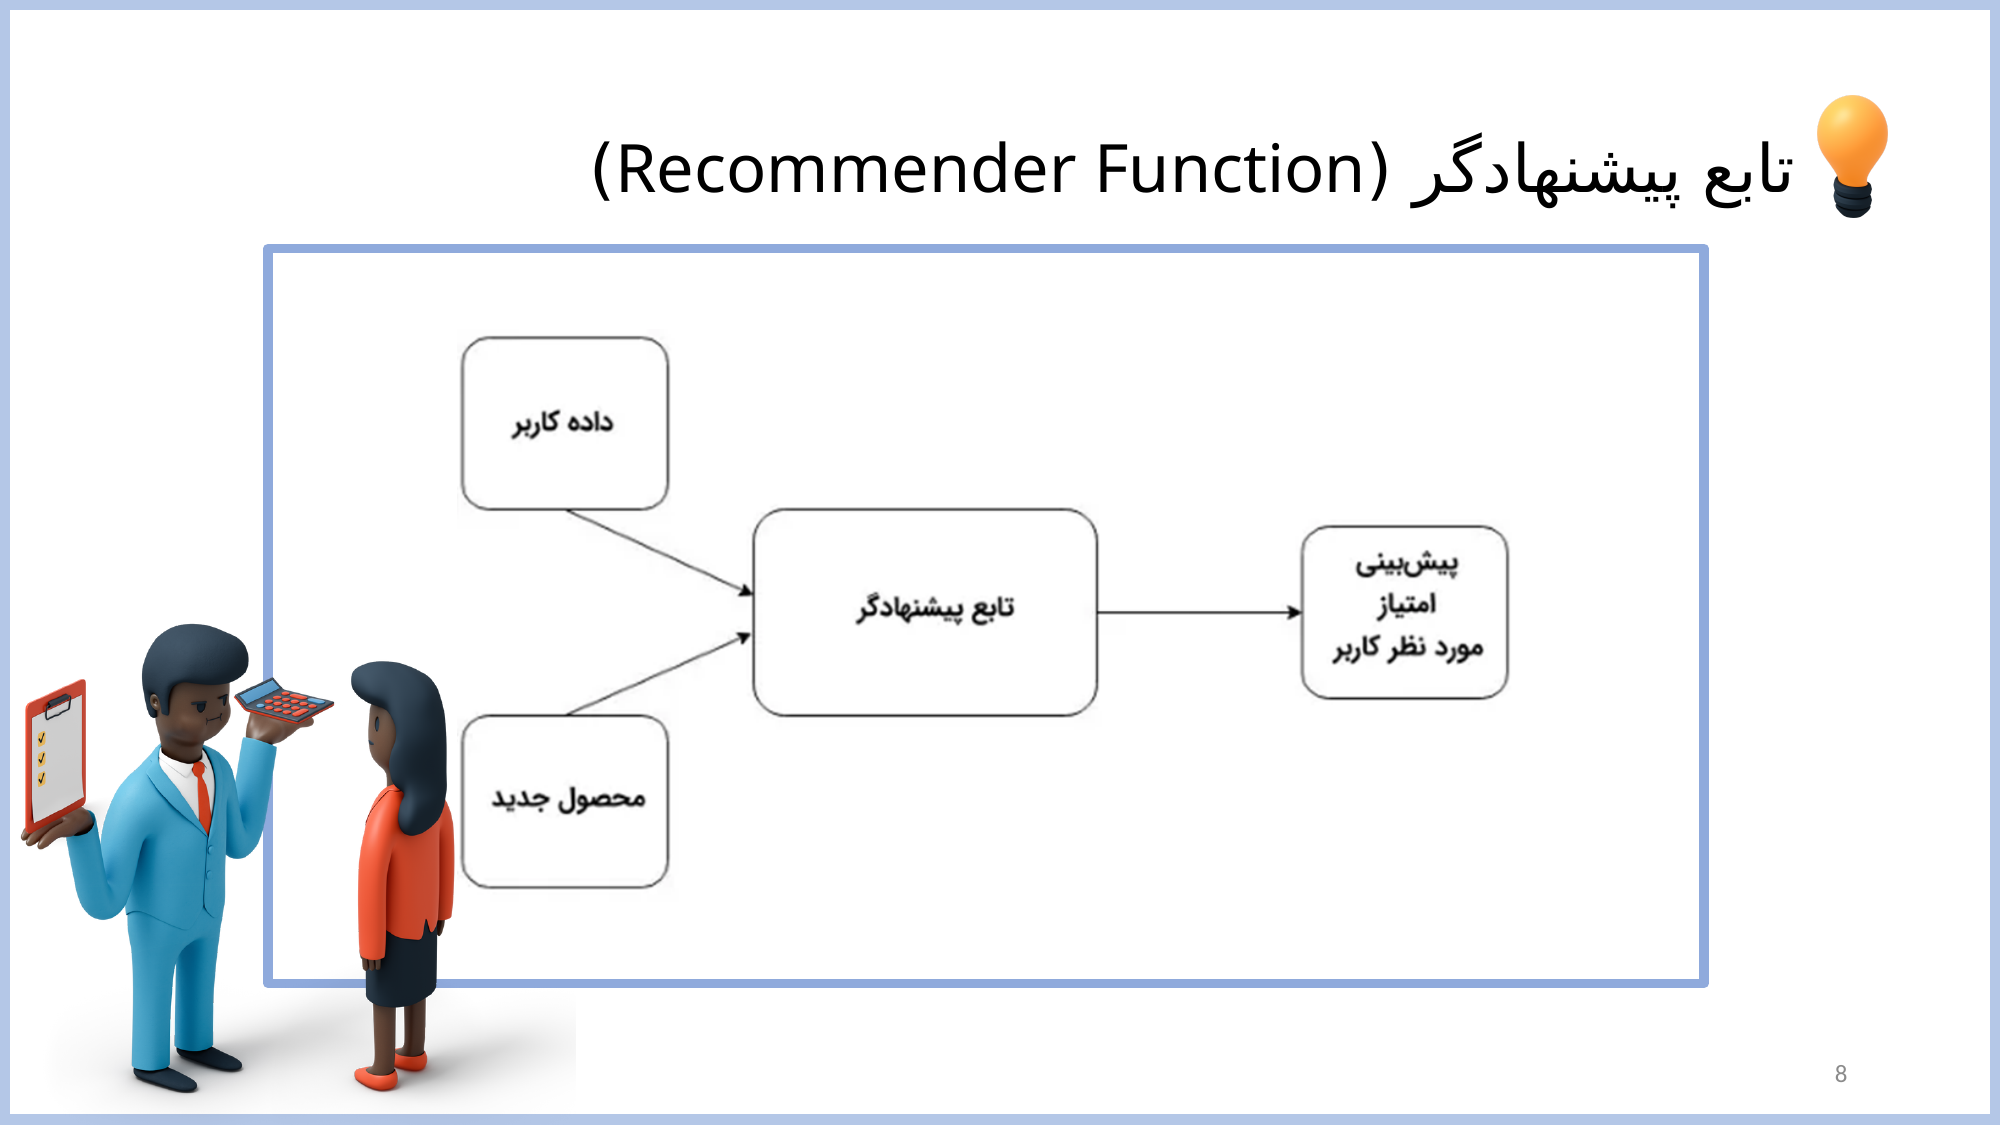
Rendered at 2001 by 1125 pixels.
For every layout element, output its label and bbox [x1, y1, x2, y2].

picture [1817, 95, 1888, 218]
text_box [0, 0, 2000, 1125]
picture [0, 329, 1516, 1125]
